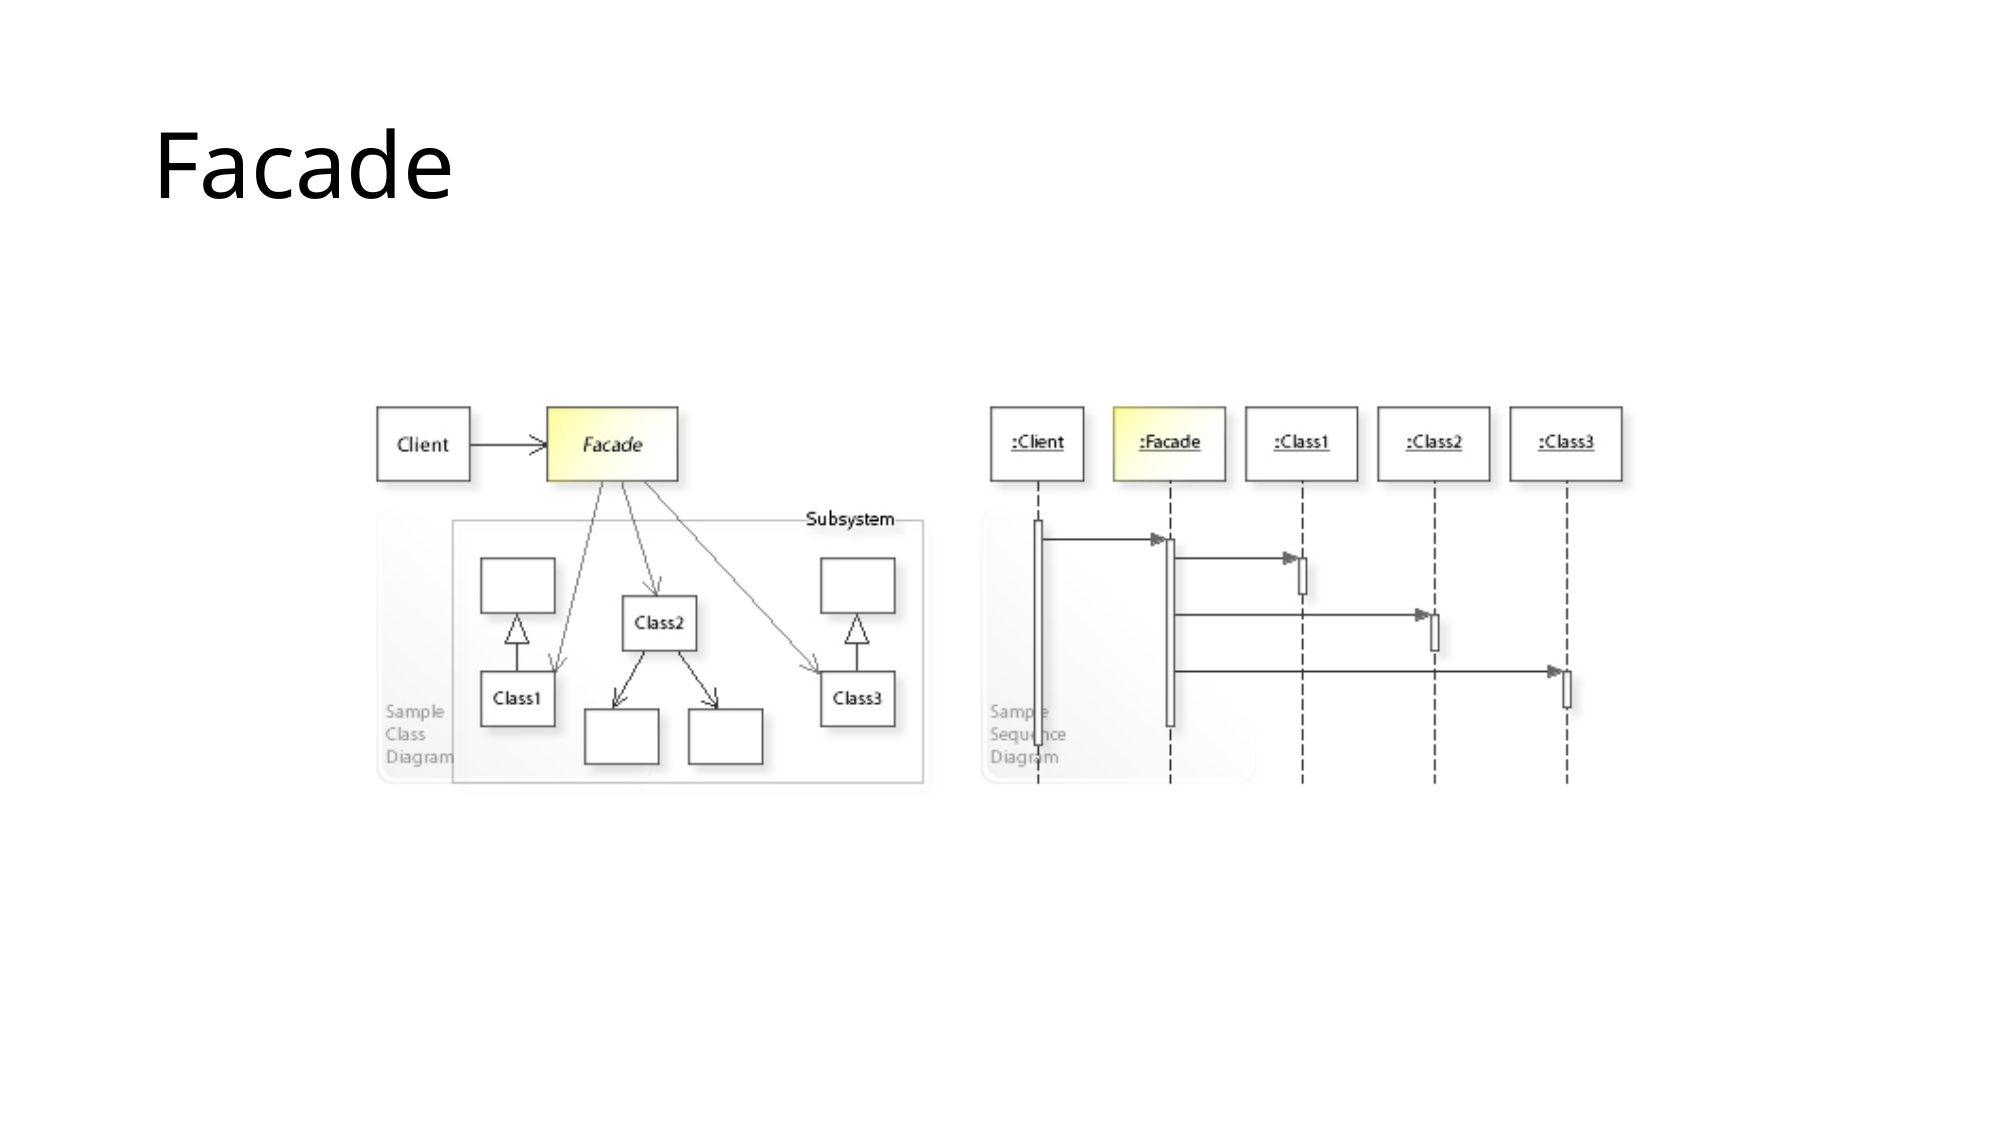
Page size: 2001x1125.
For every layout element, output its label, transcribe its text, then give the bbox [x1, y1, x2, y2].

picture [339, 369, 1661, 823]
title Facade [137, 59, 1863, 278]
